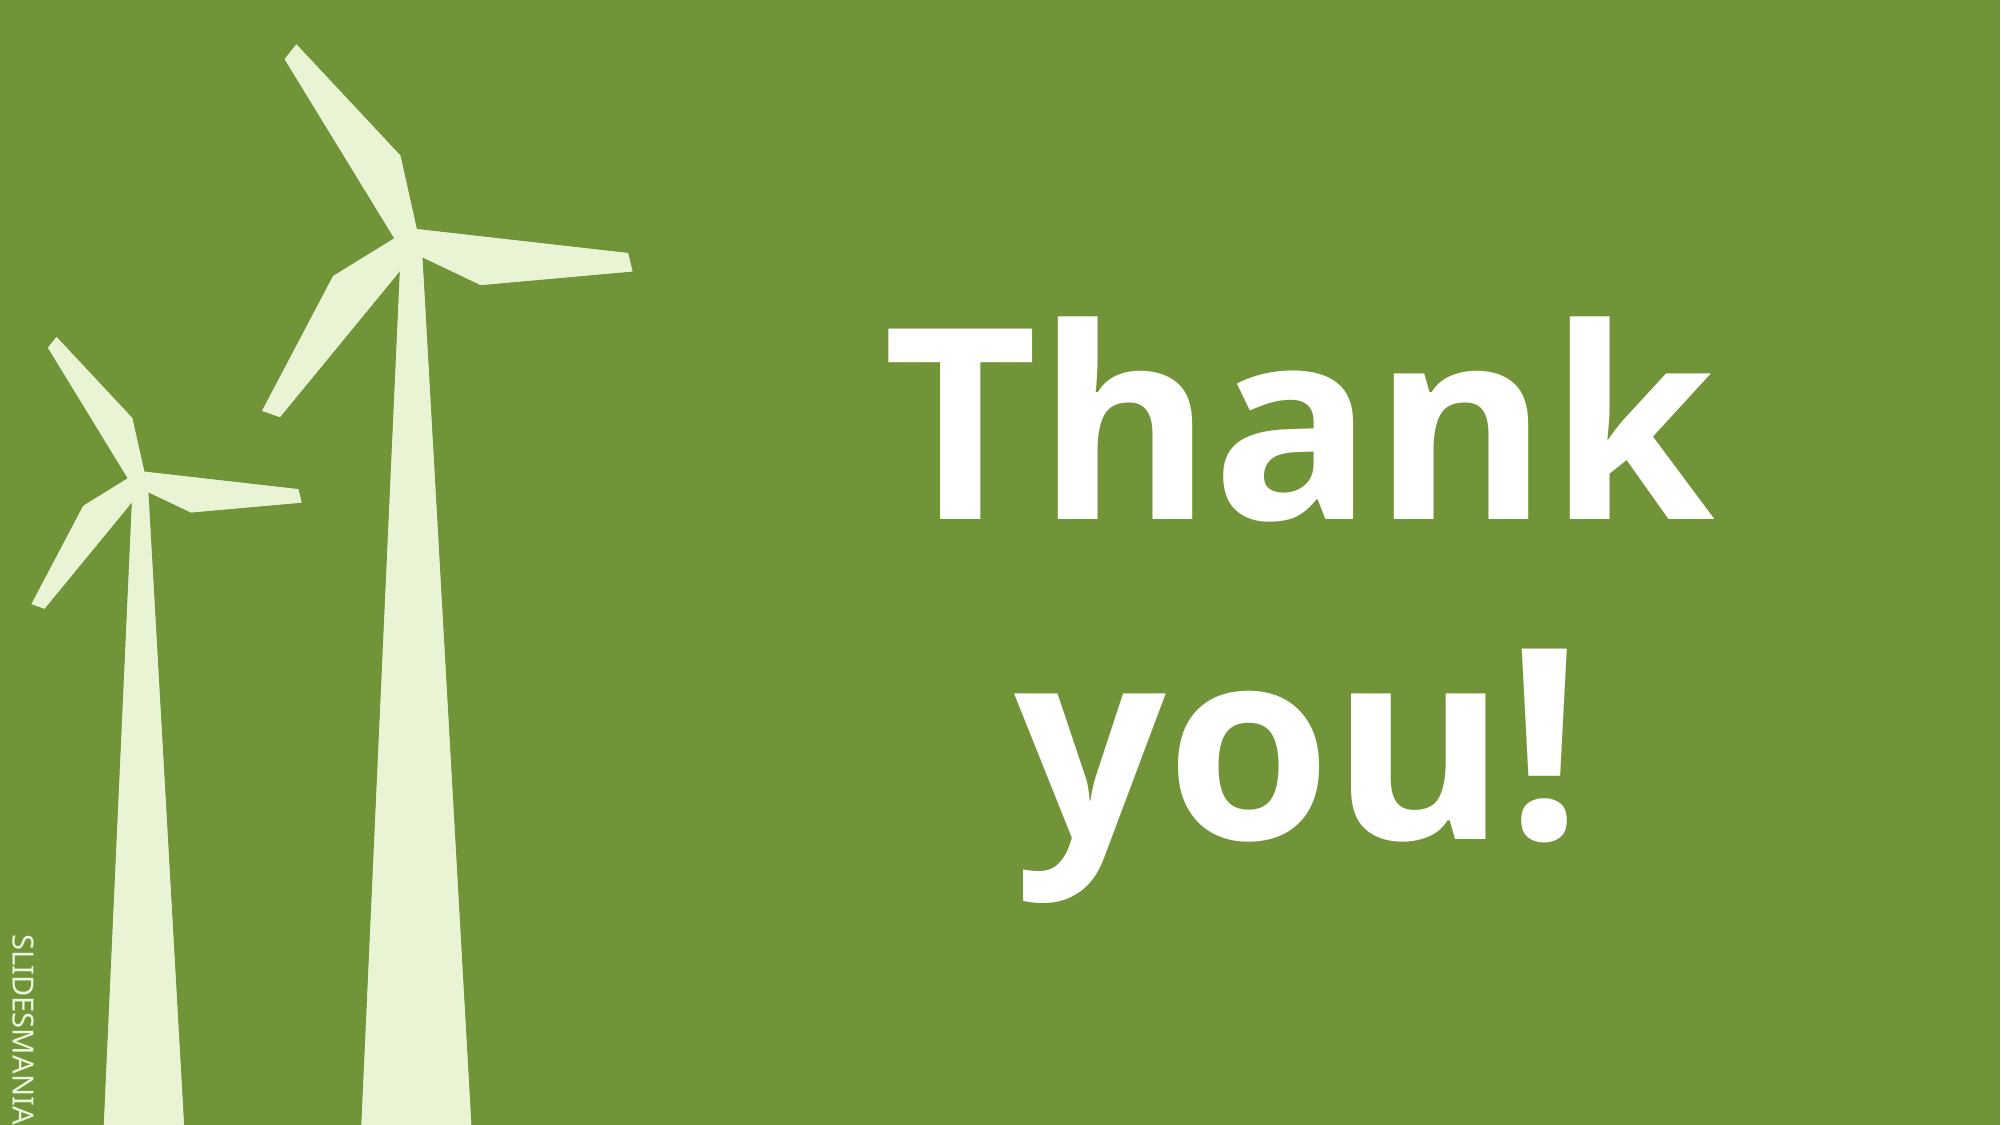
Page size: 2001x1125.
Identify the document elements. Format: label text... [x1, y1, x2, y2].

title Thank you! [666, 184, 1932, 962]
